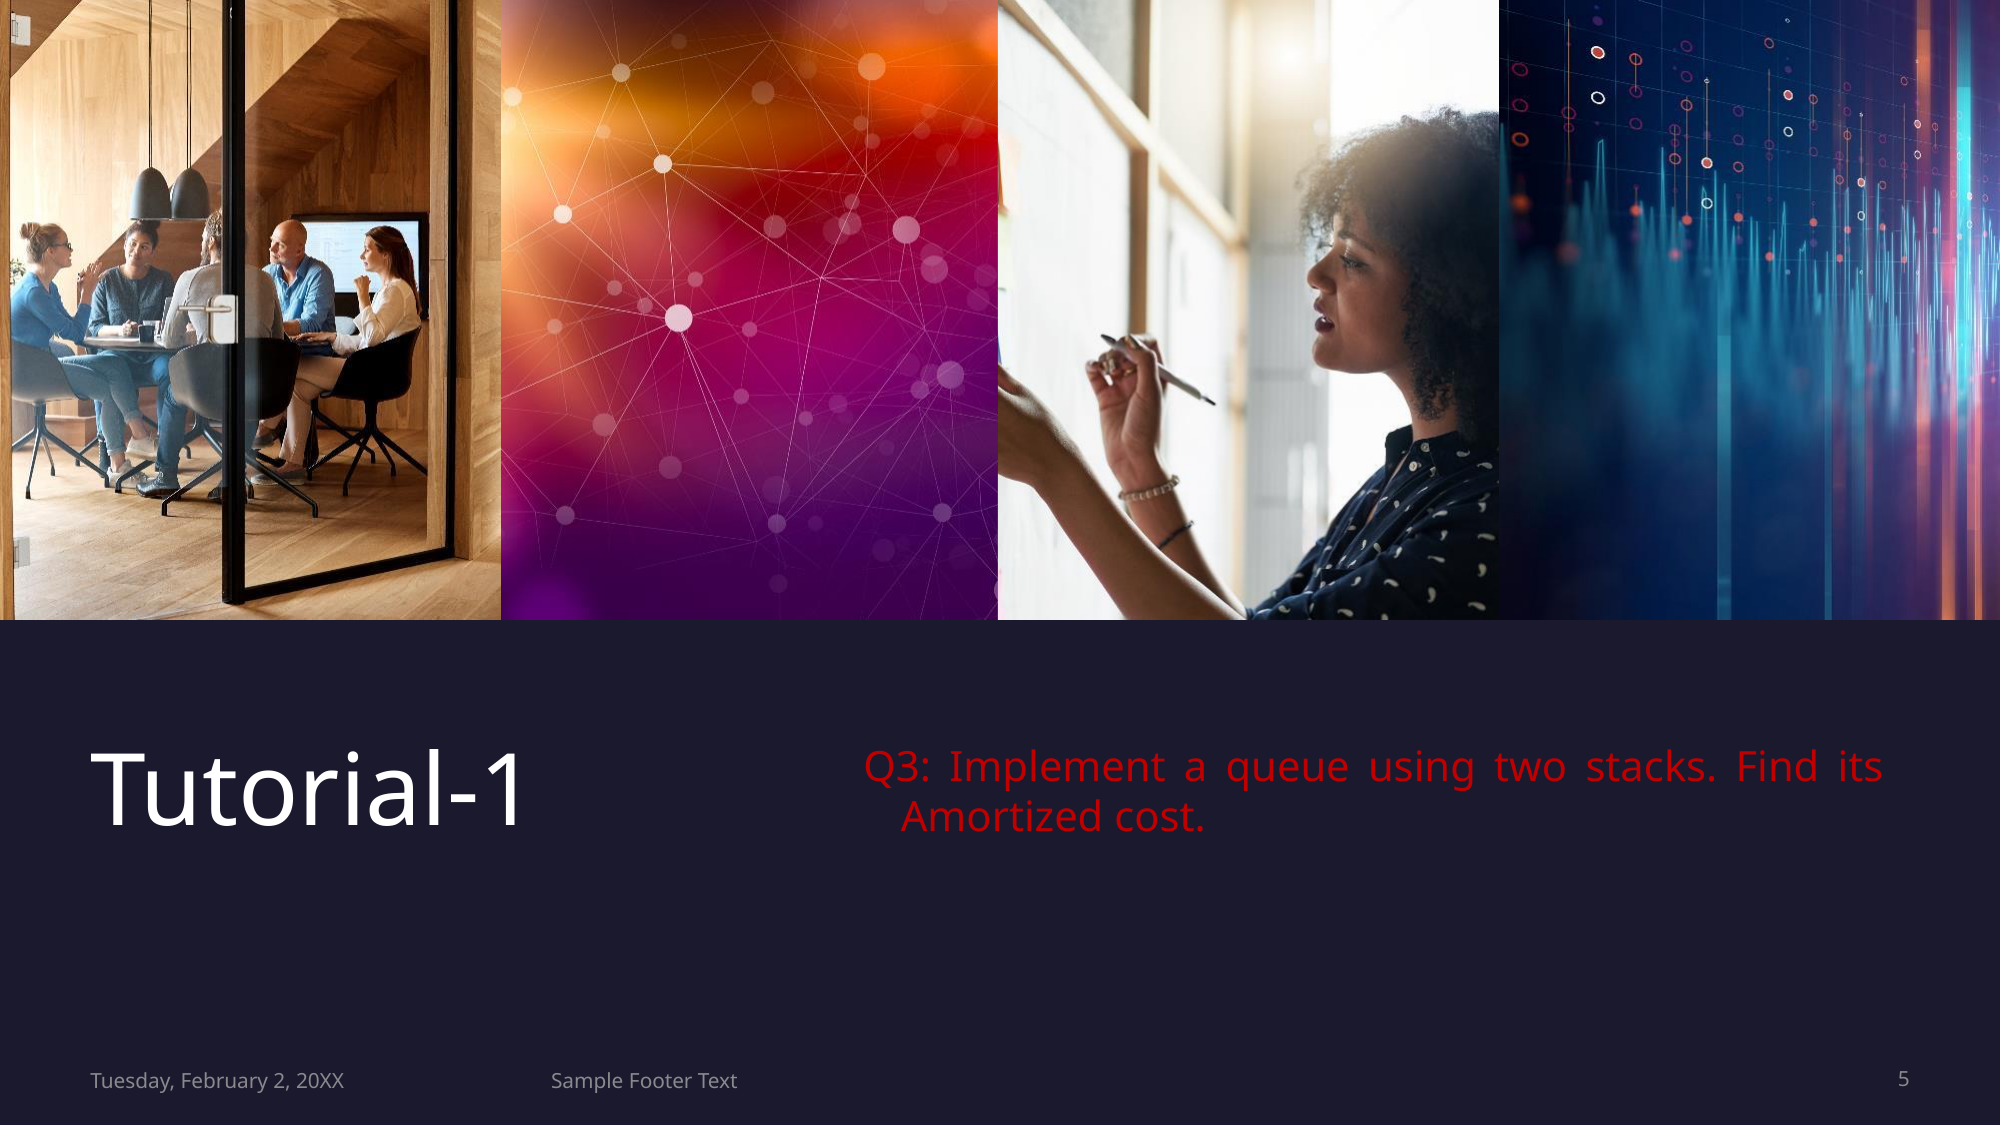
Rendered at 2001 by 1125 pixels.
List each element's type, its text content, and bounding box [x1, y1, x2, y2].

slide_number 5 [1632, 1067, 1910, 1093]
list Q3: Implement a queue using two stacks. Find its Amortized cost. [863, 739, 1884, 997]
footer Sample Footer Text [551, 1067, 1598, 1093]
picture [0, 0, 2000, 620]
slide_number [90, 1067, 522, 1093]
title Tutorial-1 [90, 739, 829, 996]
